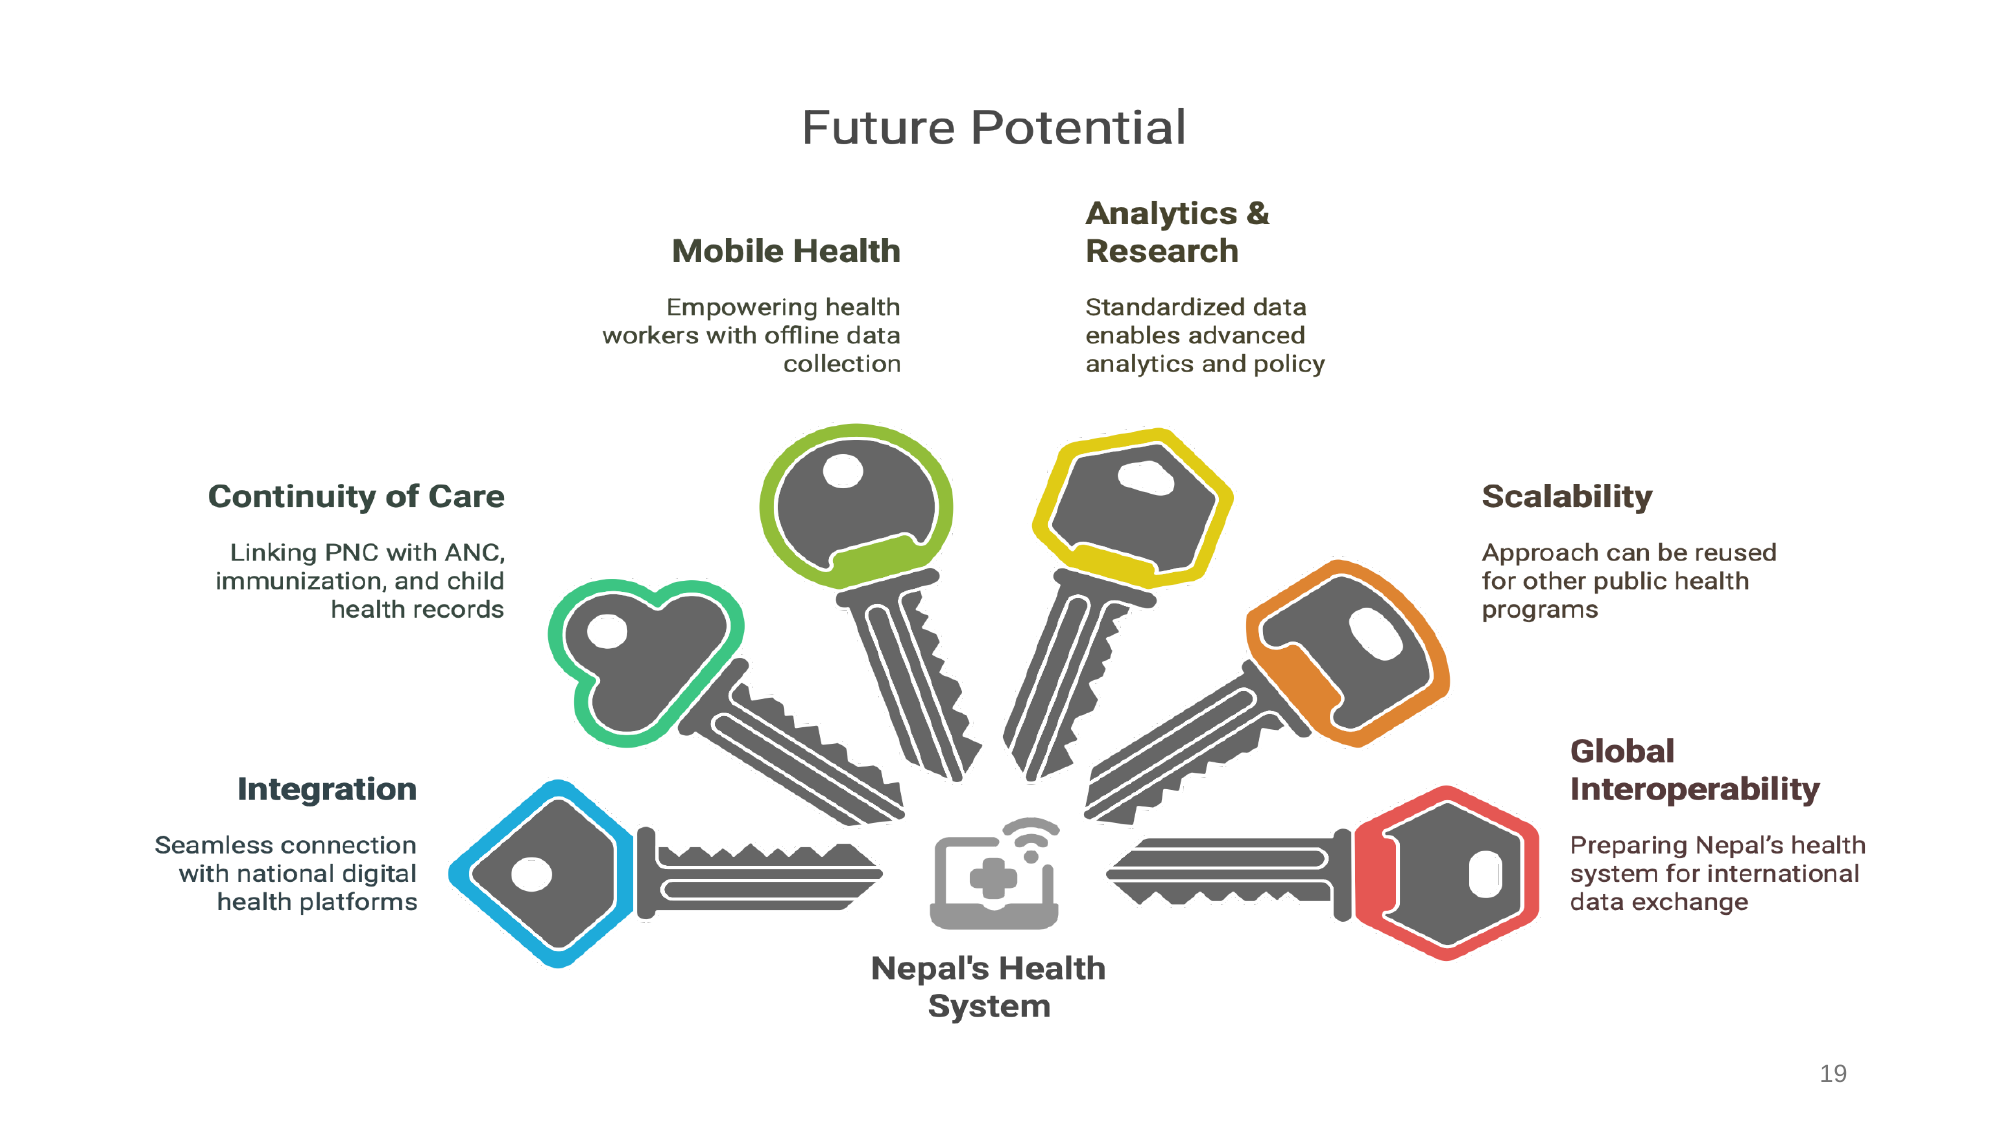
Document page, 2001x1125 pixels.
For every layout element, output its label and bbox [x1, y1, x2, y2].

picture [69, 24, 1941, 1101]
